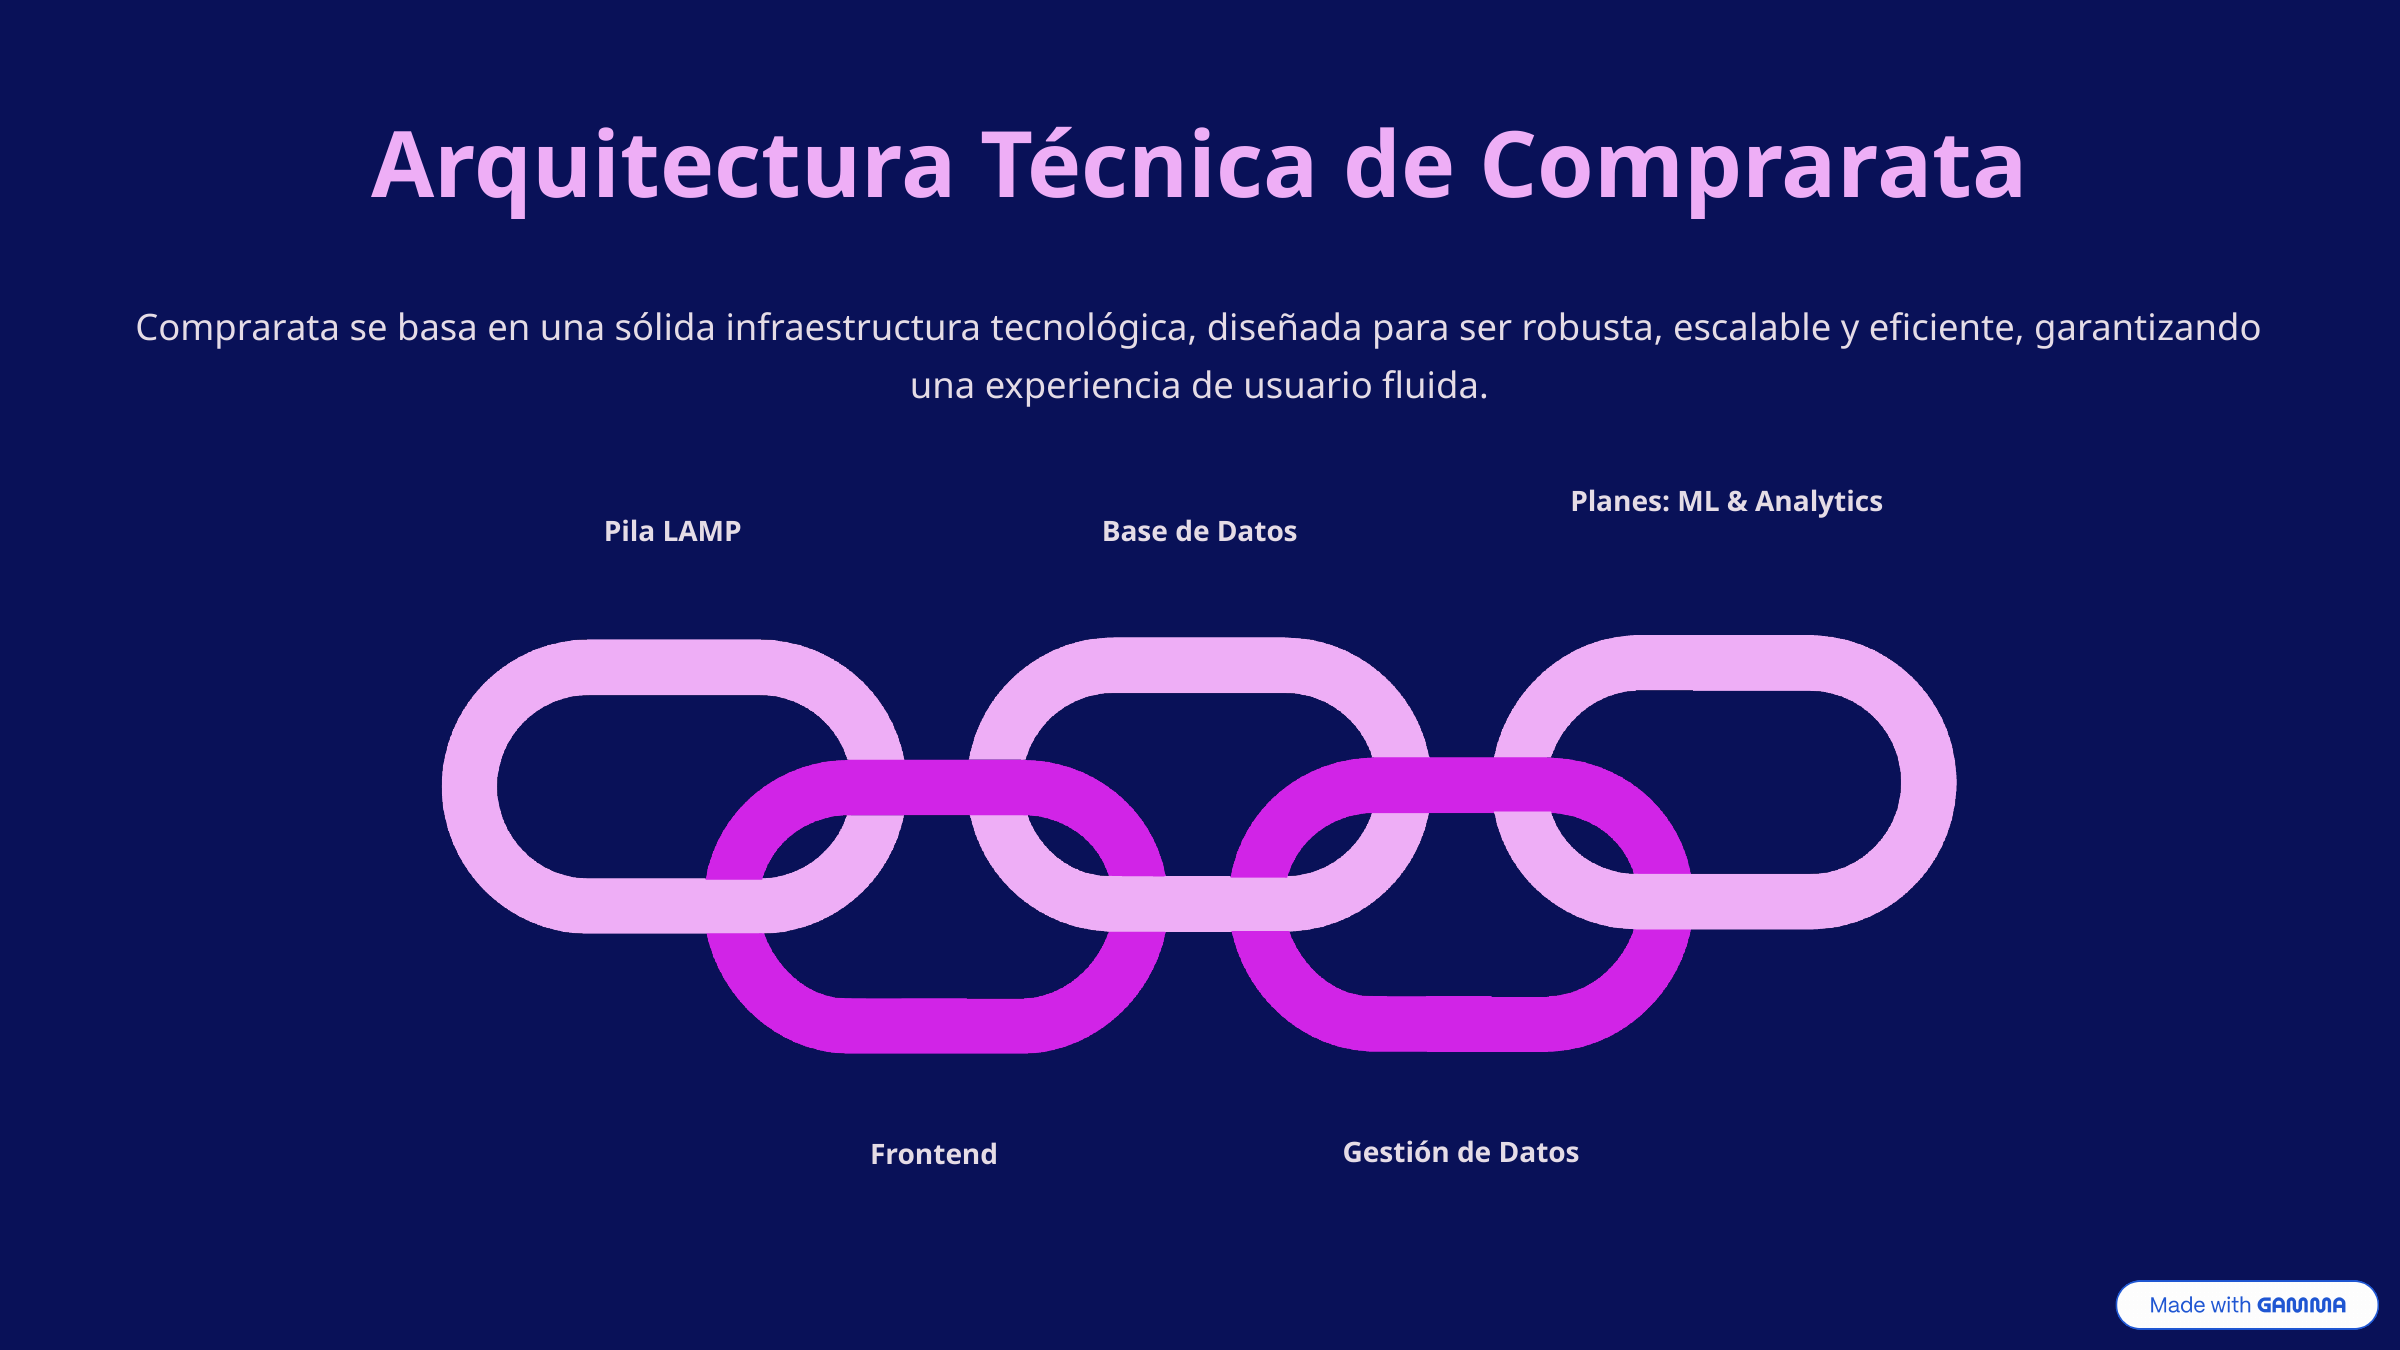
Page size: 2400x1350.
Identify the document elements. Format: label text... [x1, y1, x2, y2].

picture [410, 448, 1989, 1261]
text_box Arquitectura Técnica de Comprarata [372, 100, 2028, 216]
text_box Comprarata se basa en una sólida infraestructura tecnológica, diseñada para ser robusta, escalable y eficiente, garantizando una experiencia de usuario fluida. [128, 289, 2272, 407]
picture [2106, 1271, 2389, 1339]
